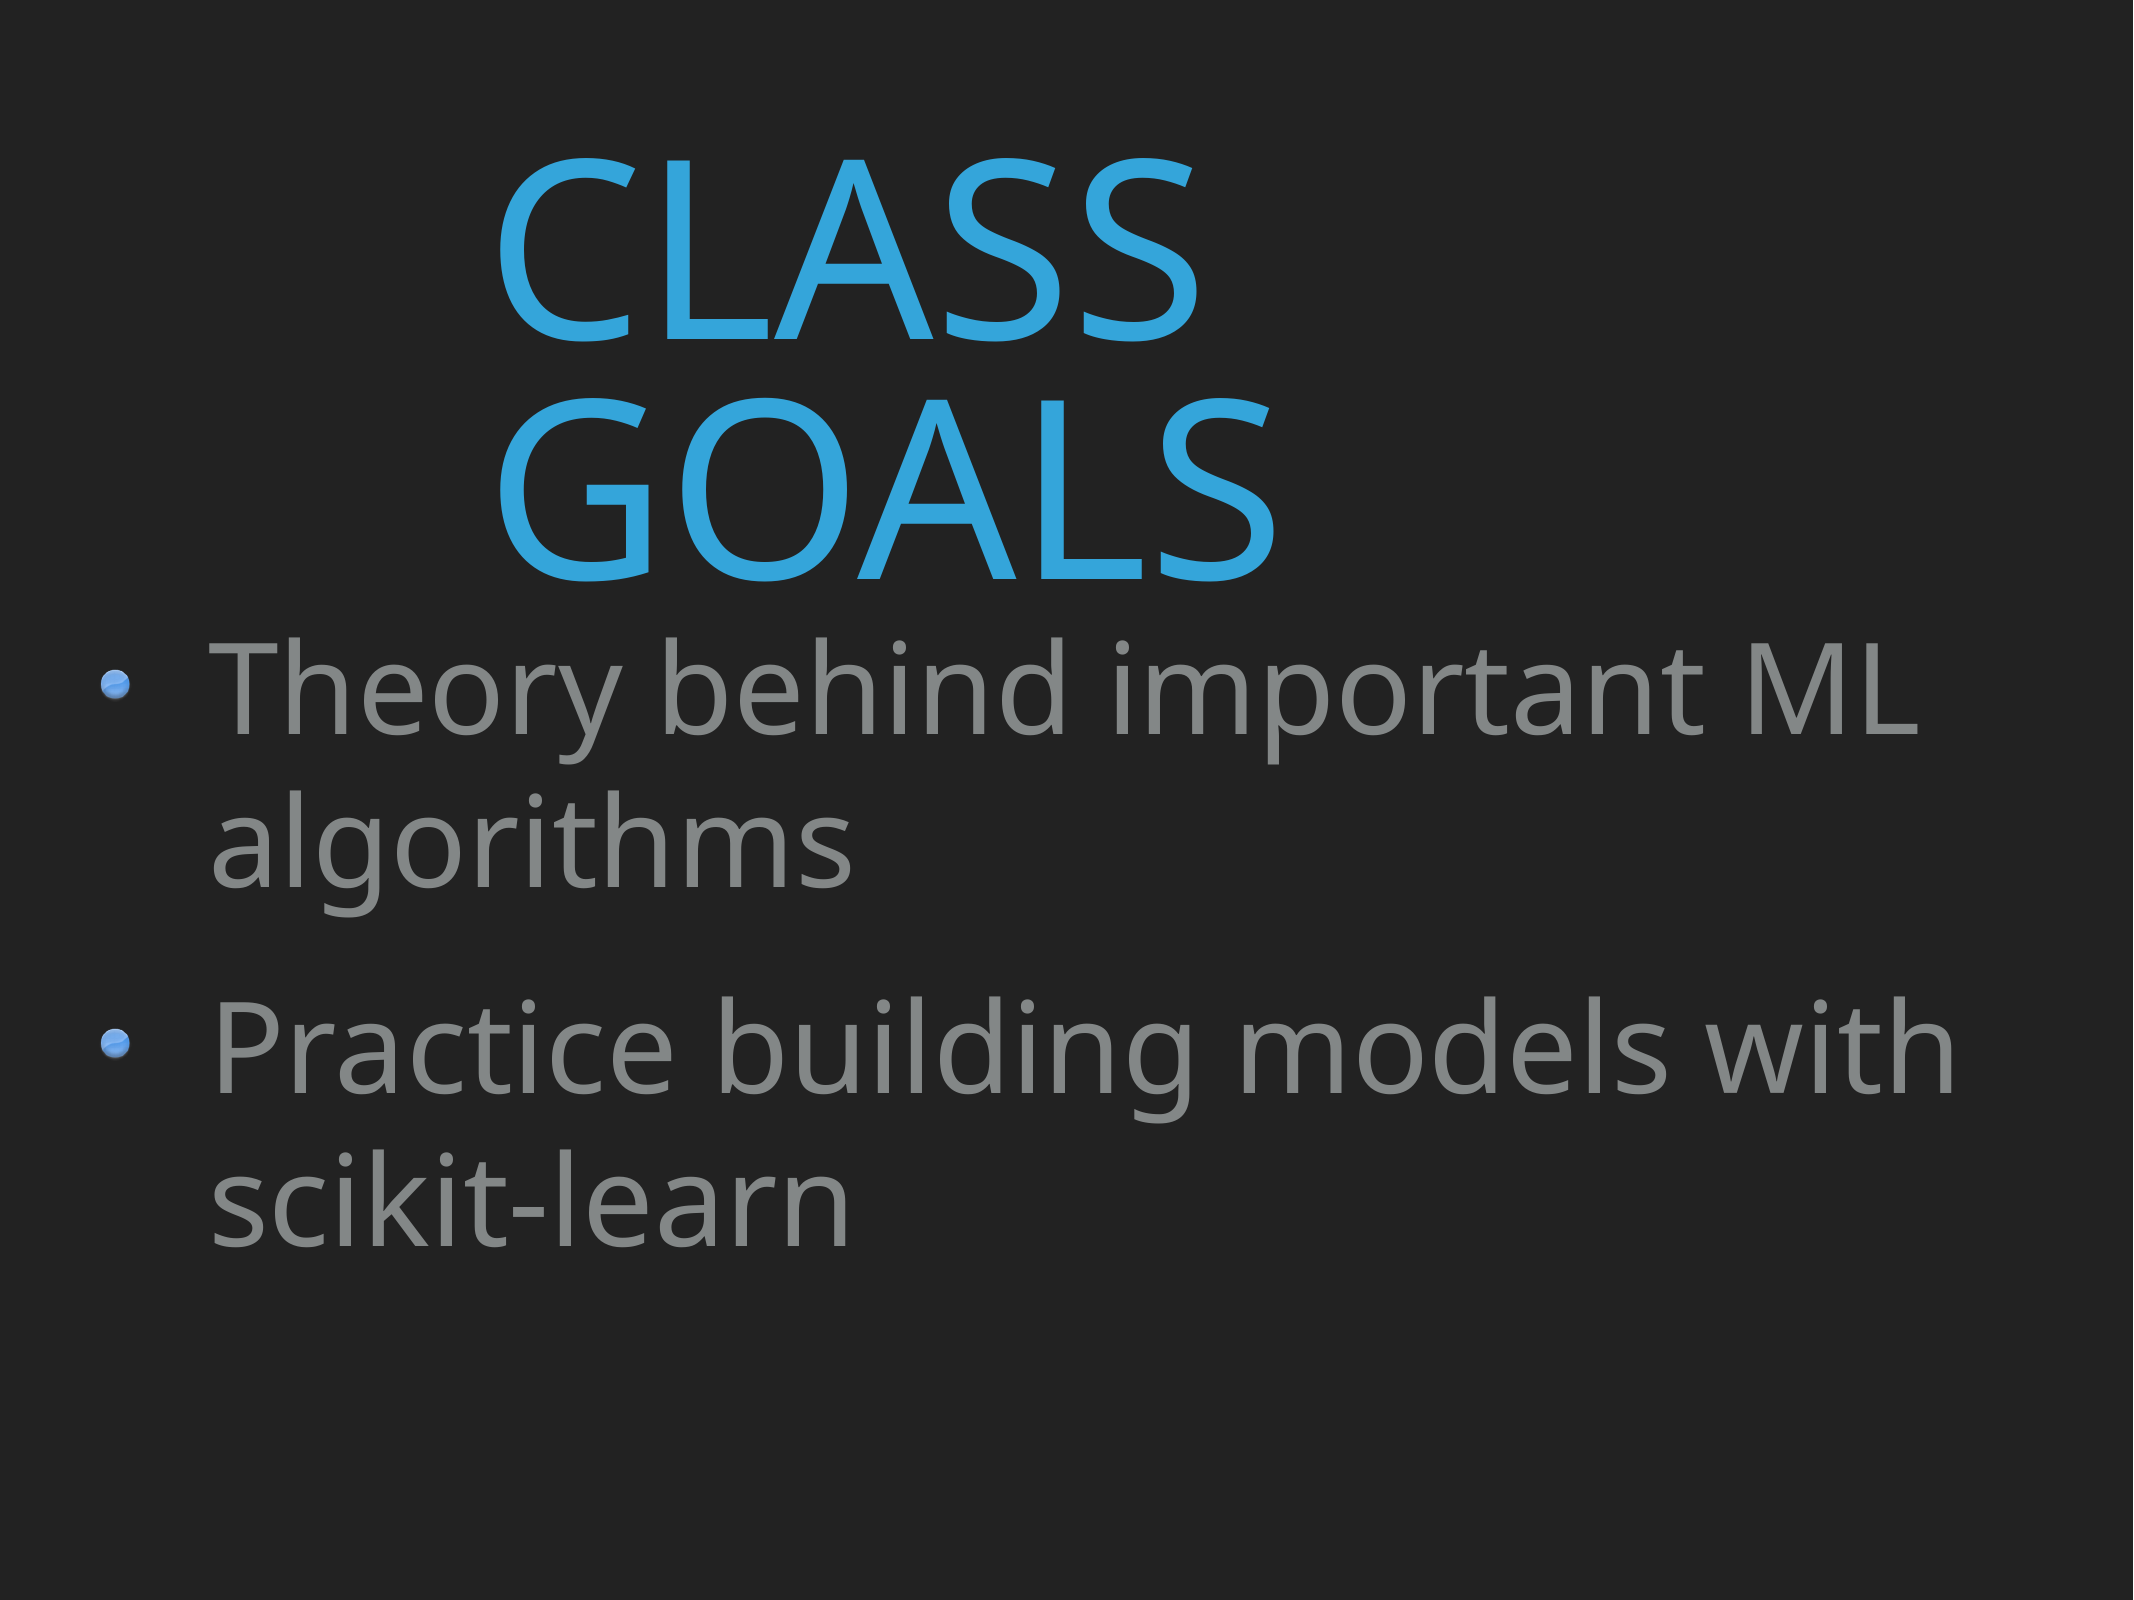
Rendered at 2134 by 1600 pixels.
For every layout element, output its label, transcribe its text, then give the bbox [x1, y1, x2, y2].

picture [97, 666, 133, 702]
picture [97, 1025, 133, 1061]
title Class Goals [476, 138, 1657, 461]
list Theory behind important ML algorithms Practice building models with scikit-learn [88, 598, 2090, 1600]
